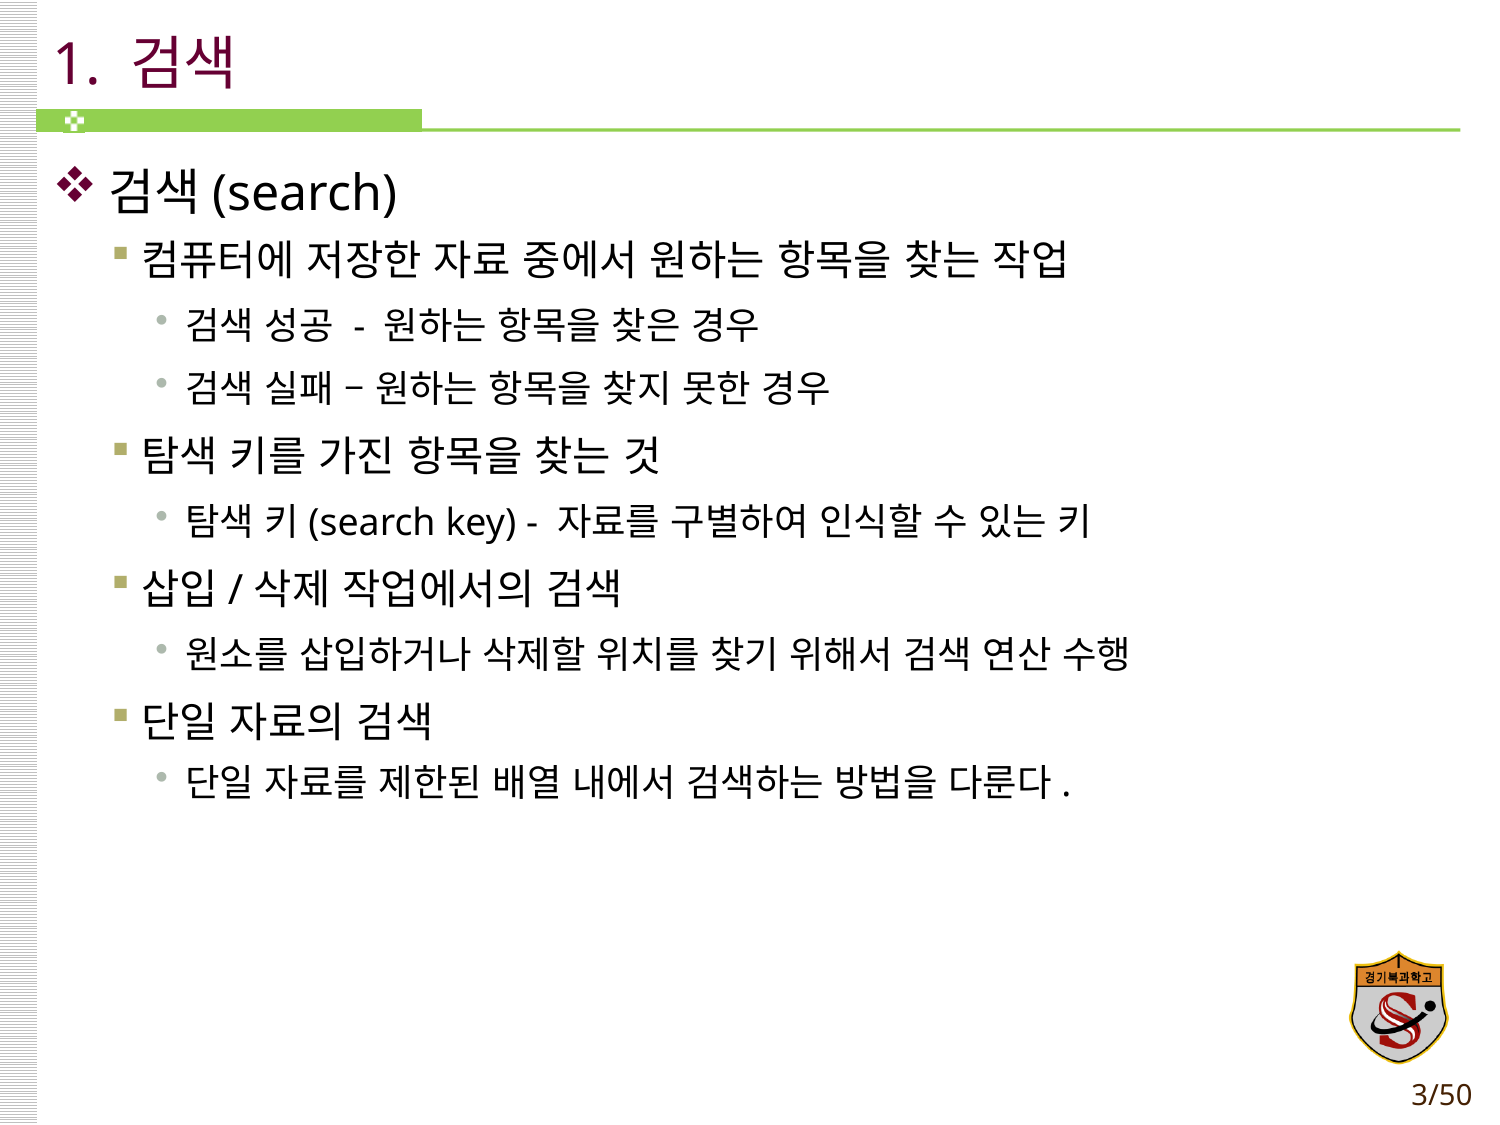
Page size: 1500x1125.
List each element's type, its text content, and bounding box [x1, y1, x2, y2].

picture [65, 111, 84, 131]
list 검색(search) 컴퓨터에 저장한 자료 중에서 원하는 항목을 찾는 작업 검색 성공 - 원하는 항목을 찾은 경우 검색 실패 – 원하는 항목을 찾지 못한 경우 탐색 키를 가진 항목을 찾는 것 탐색 키(search key) - 자료를 구별하여 인식할 수 있는 키 삽입/삭제 작업에서의 검색 원소를 삽입하거나 삭제할 위치를 찾기 위해서 검색 연산 수행 단일 자료의 검색 단일 자료를 제한된 배열 내에서 검색하는 방법을 다룬다. [37, 152, 1463, 1091]
title 1. 검색 [37, 13, 1278, 109]
